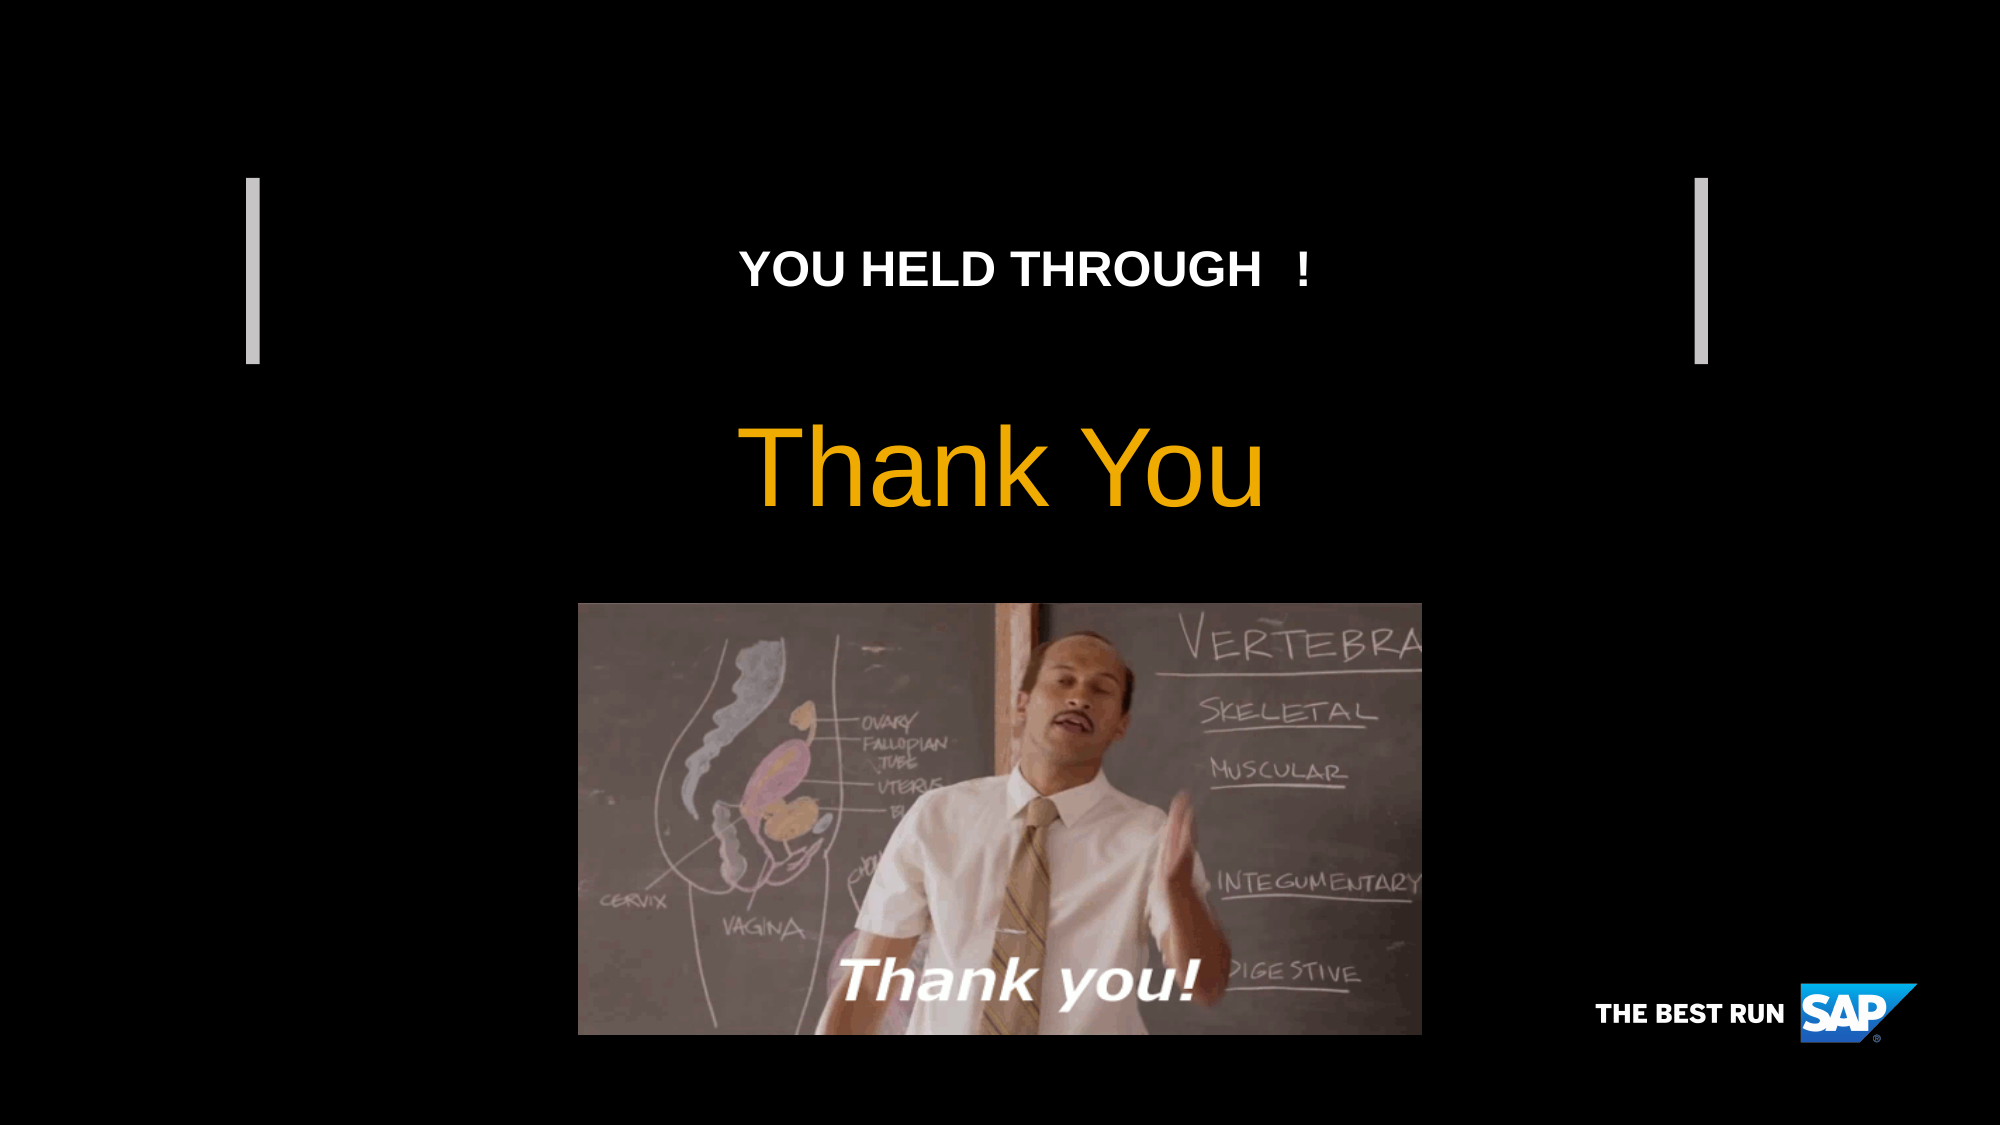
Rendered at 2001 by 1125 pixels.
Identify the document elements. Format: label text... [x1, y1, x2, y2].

text_box [1693, 176, 1710, 366]
text_box Thank You [736, 393, 1342, 529]
text_box YOU HELD THROUGH ! [292, 153, 1758, 319]
picture [578, 603, 1423, 1035]
text_box [245, 176, 261, 366]
picture [1595, 983, 1918, 1043]
